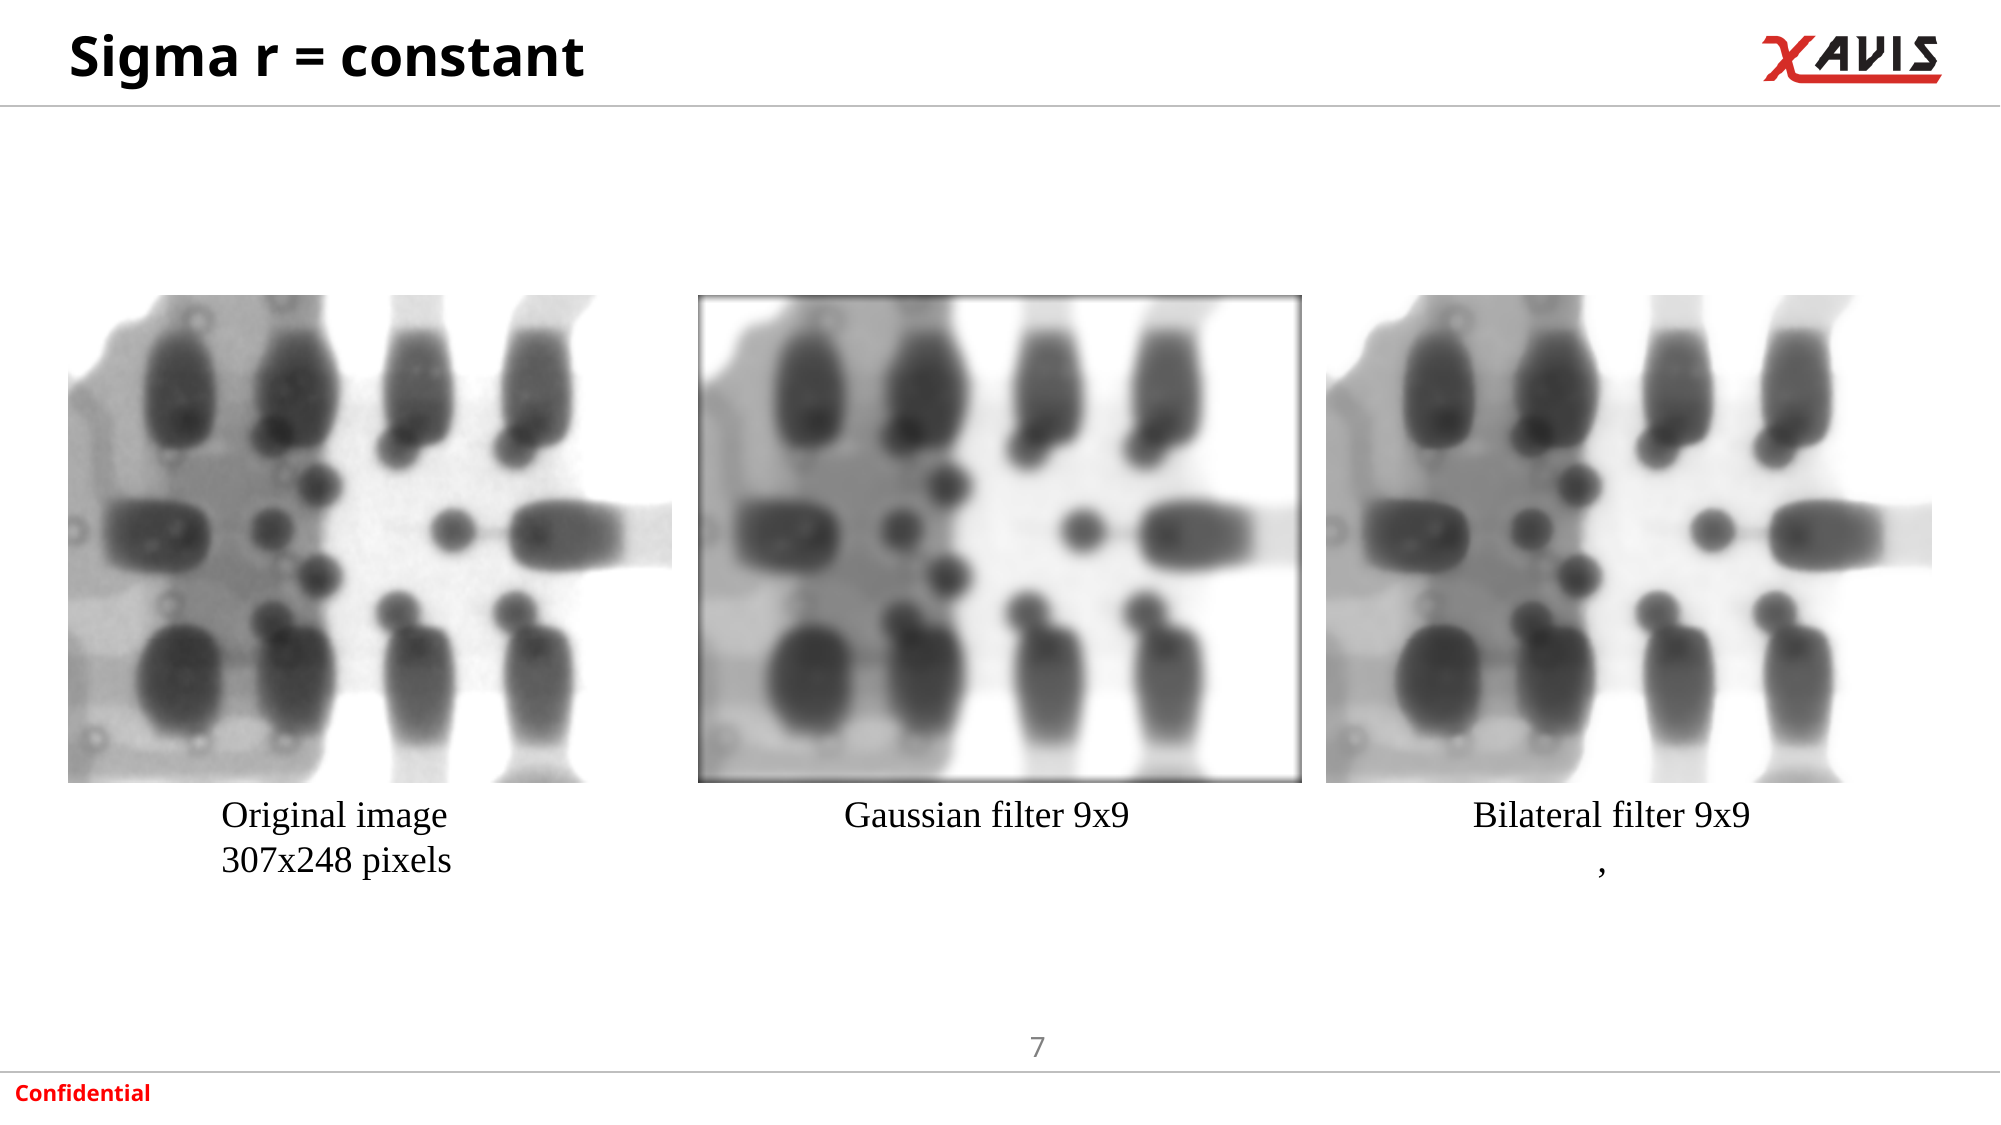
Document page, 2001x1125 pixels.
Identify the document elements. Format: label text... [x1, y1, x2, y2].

picture [698, 295, 1302, 784]
title Sigma r = constant [55, 23, 1270, 85]
text_box Original image 307x248 pixels [206, 793, 467, 888]
picture [1326, 295, 1932, 784]
picture [68, 295, 673, 784]
picture [1756, 26, 1946, 89]
